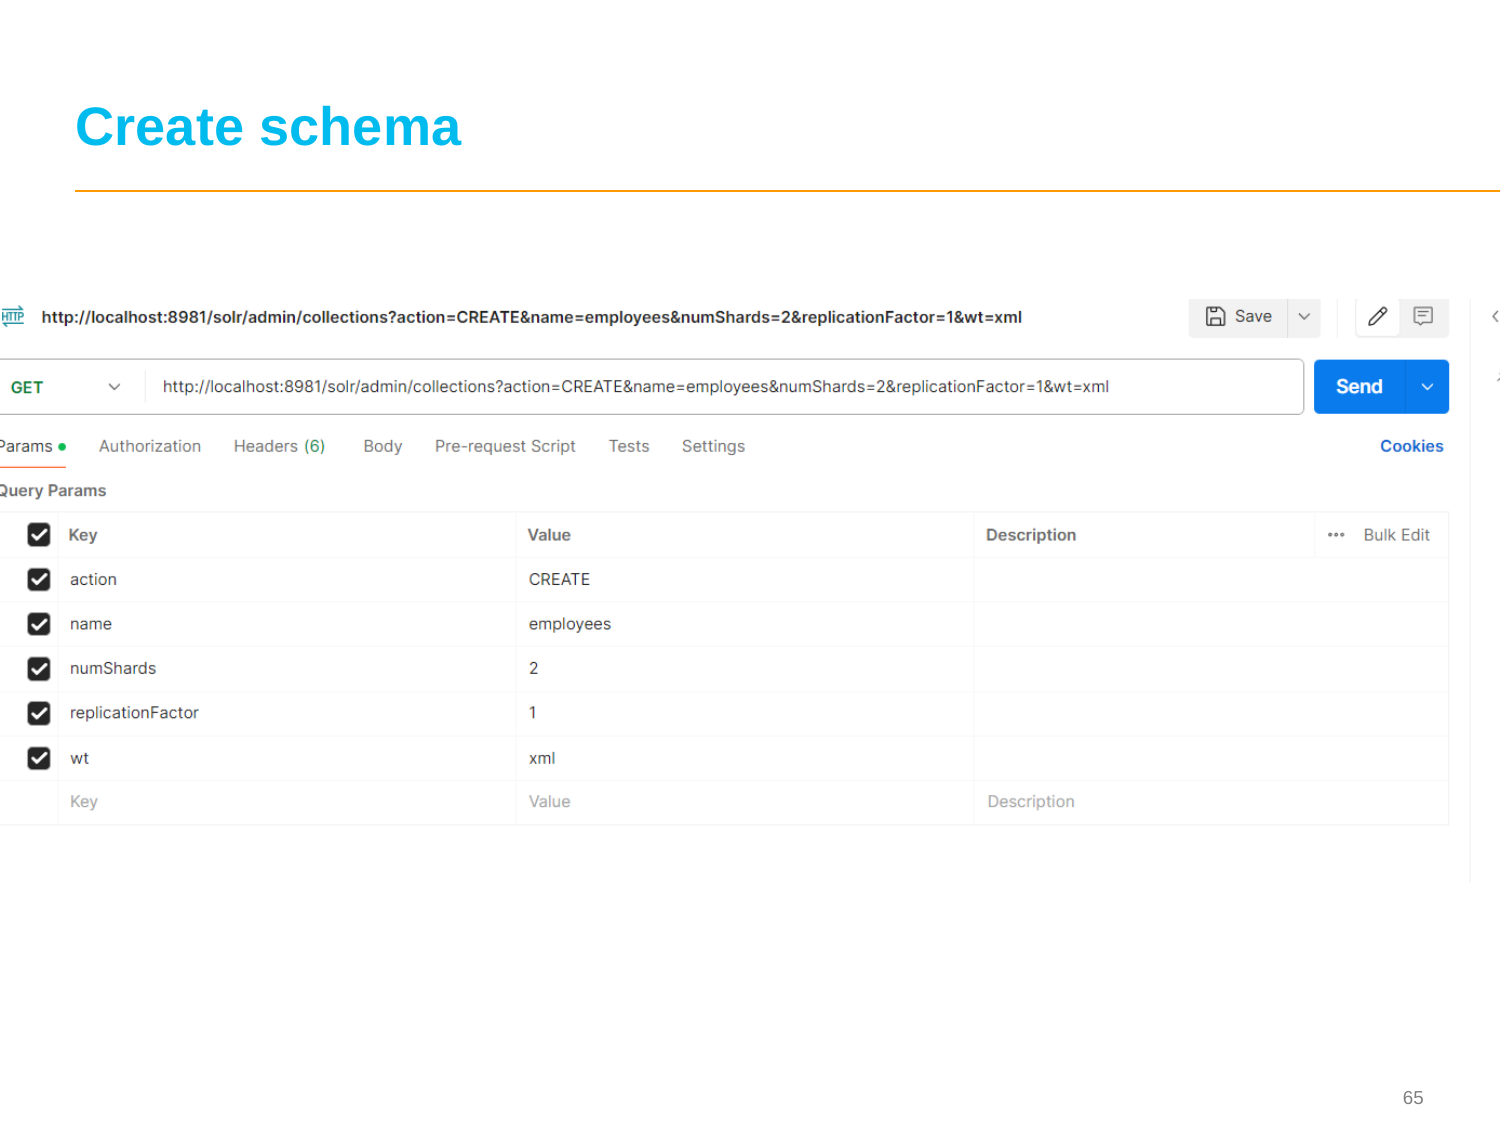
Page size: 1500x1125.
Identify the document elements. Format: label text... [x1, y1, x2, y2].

title Create schema [75, 27, 1422, 157]
picture [0, 299, 1500, 883]
